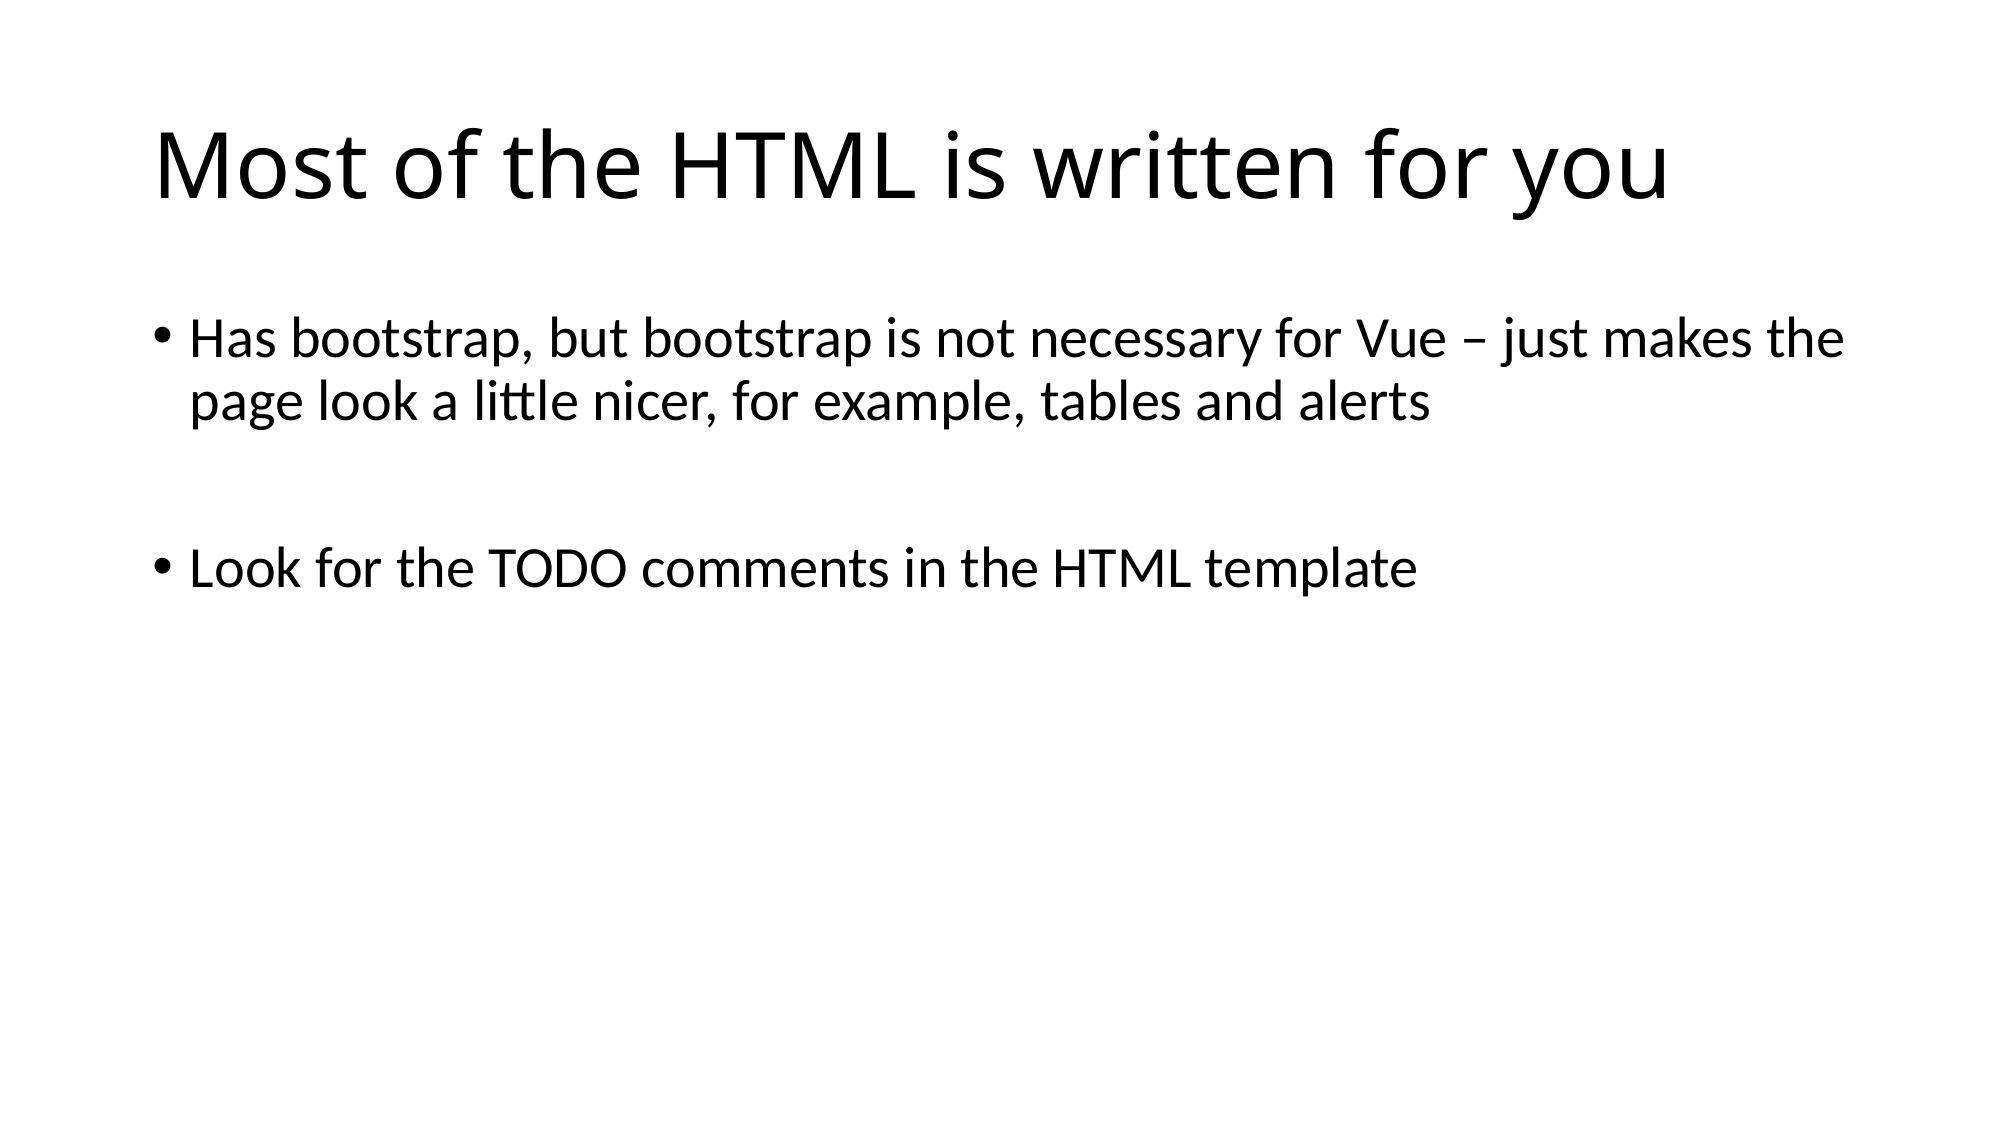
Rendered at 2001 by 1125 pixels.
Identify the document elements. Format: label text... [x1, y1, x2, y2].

title Most of the HTML is written for you [137, 59, 1863, 278]
list Has bootstrap, but bootstrap is not necessary for Vue – just makes the page look a little nicer, for example, tables and alerts Look for the TODO comments in the HTML template [137, 299, 1863, 1014]
